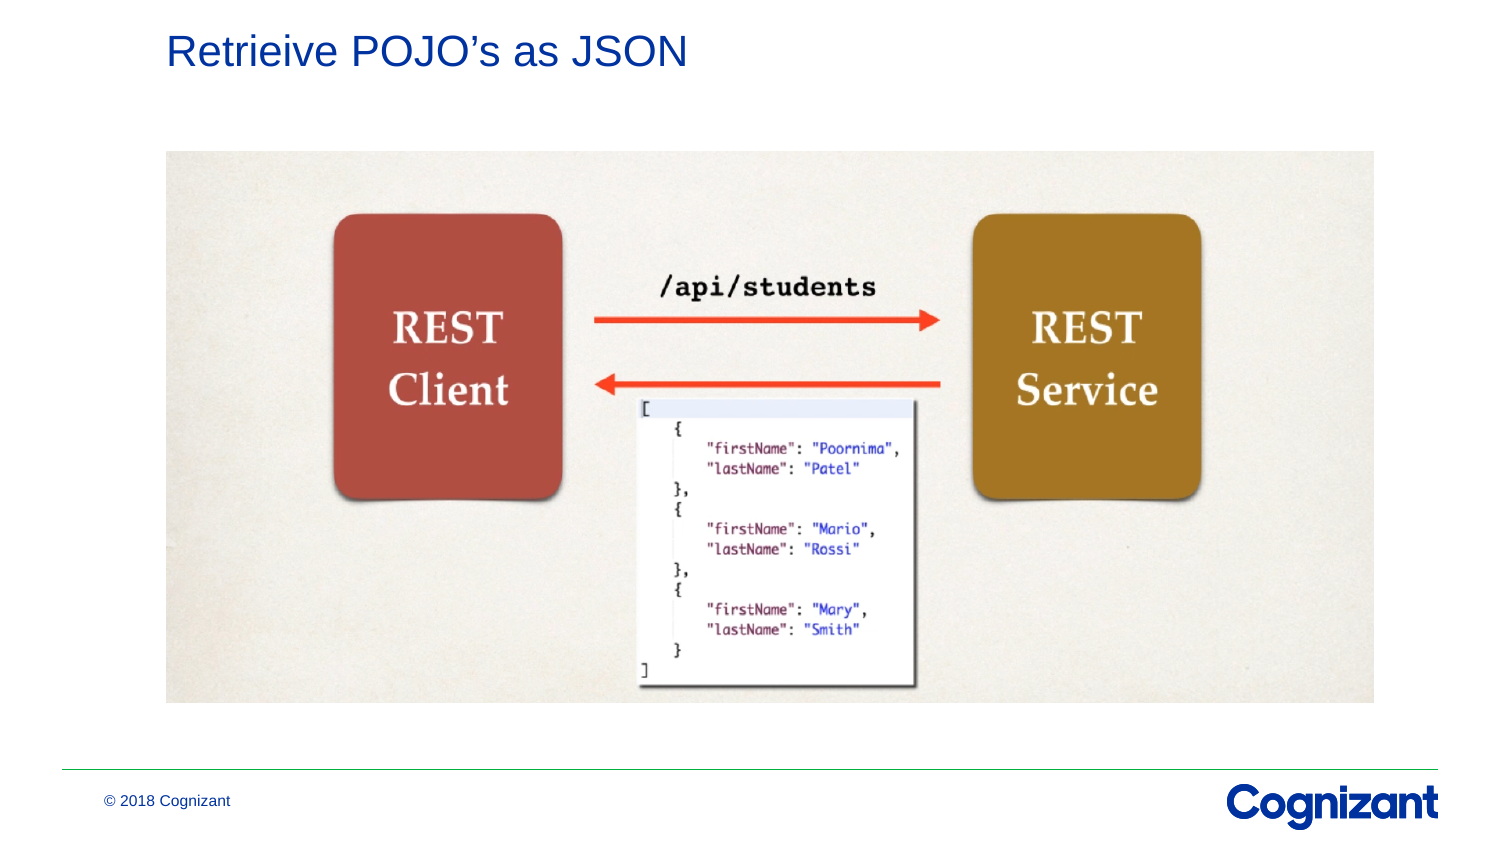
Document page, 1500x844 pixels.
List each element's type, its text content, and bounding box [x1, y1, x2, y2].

title Retrieive POJO’s as JSON [166, 28, 1087, 132]
picture [1227, 784, 1438, 830]
picture [166, 151, 1374, 703]
